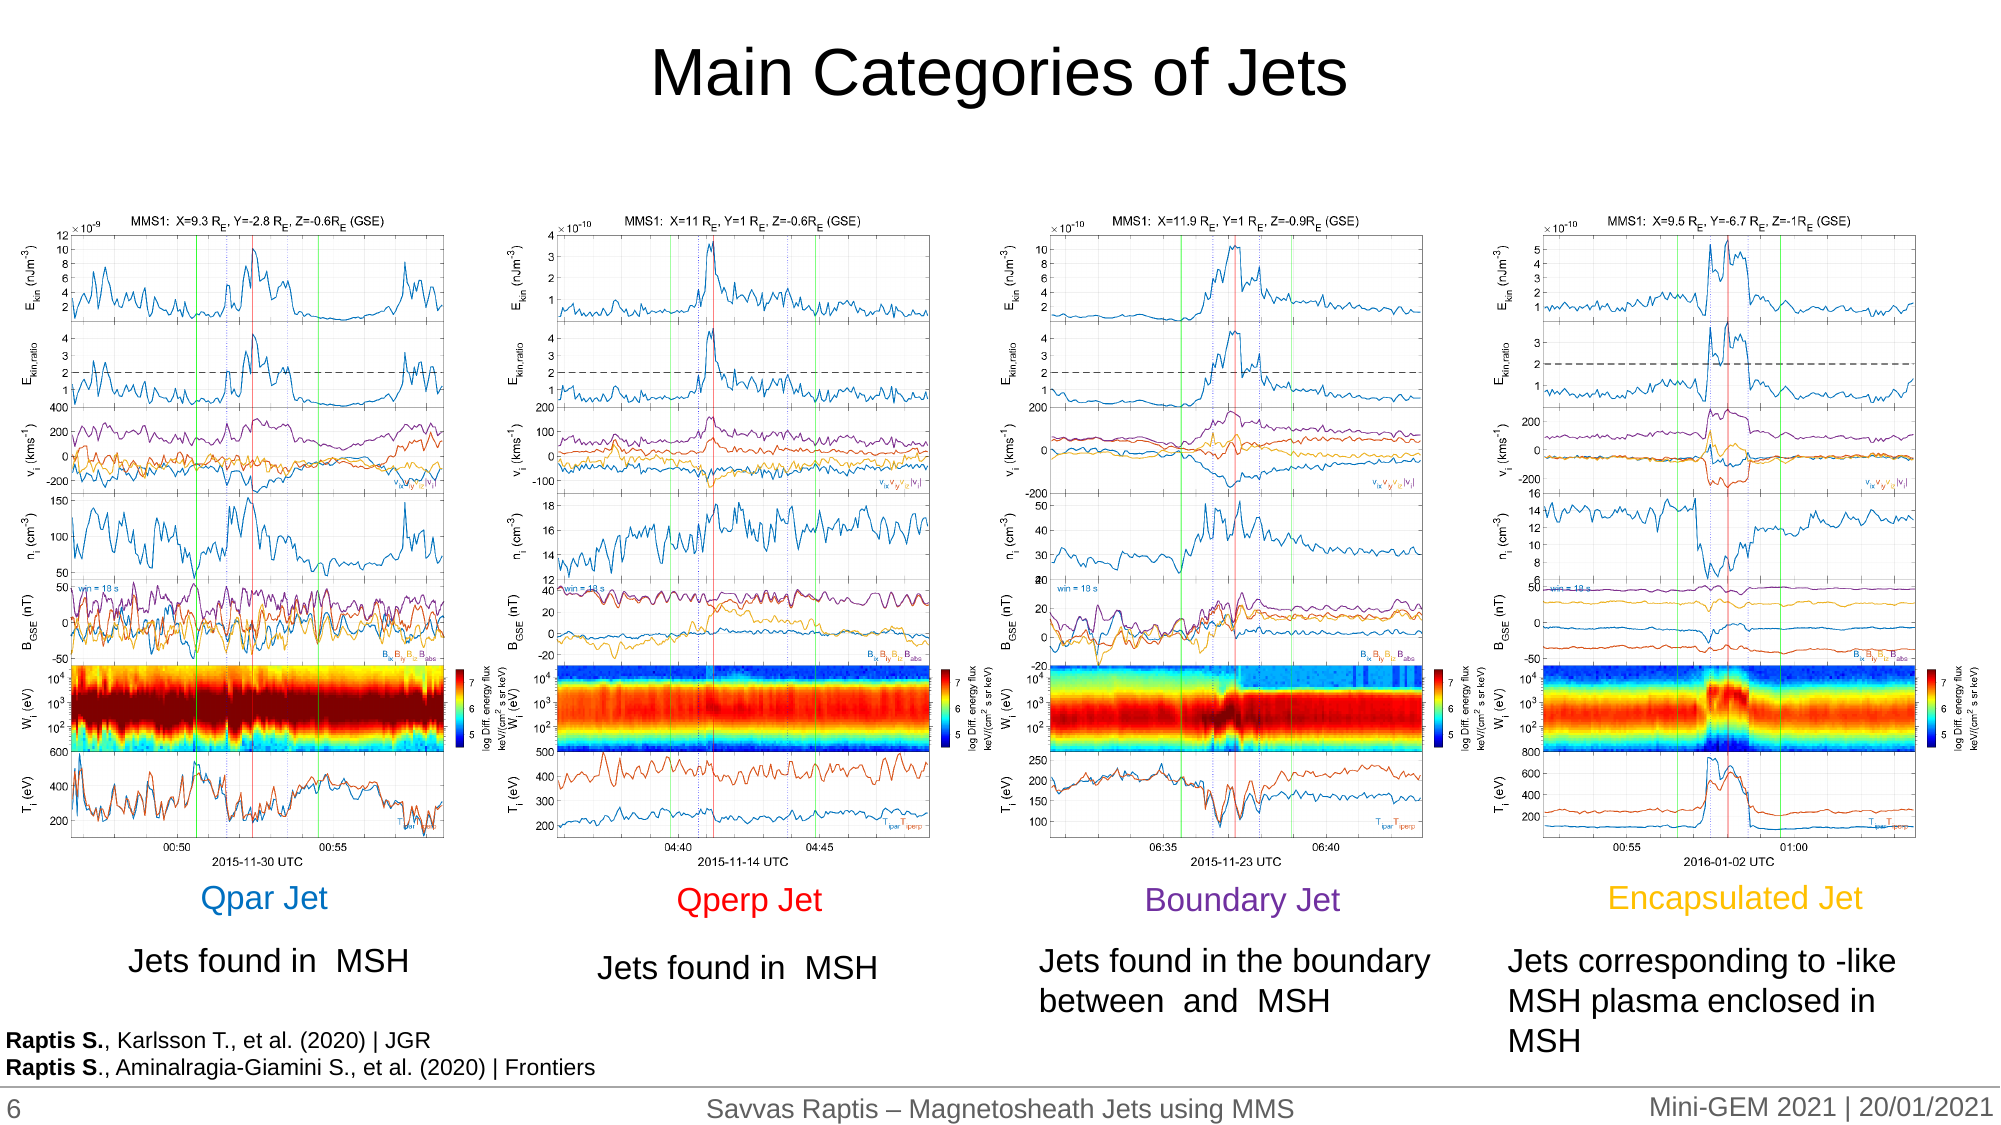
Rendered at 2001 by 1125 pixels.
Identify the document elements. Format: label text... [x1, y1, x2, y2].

text_box Qperp Jet [591, 870, 908, 926]
text_box Encapsulated Jet [1577, 868, 1894, 924]
text_box Boundary Jet [1084, 870, 1401, 926]
picture [1000, 216, 1486, 867]
text_box Qpar Jet [119, 868, 410, 924]
title Main Categories of Jets [94, 7, 1906, 130]
text_box Raptis S., Karlsson T., et al. (2020) | JGR Raptis S., Aminalragia-Giamini S., et al. (2020) | Frontiers [0, 1017, 991, 1088]
picture [21, 216, 993, 867]
picture [1492, 216, 1979, 867]
